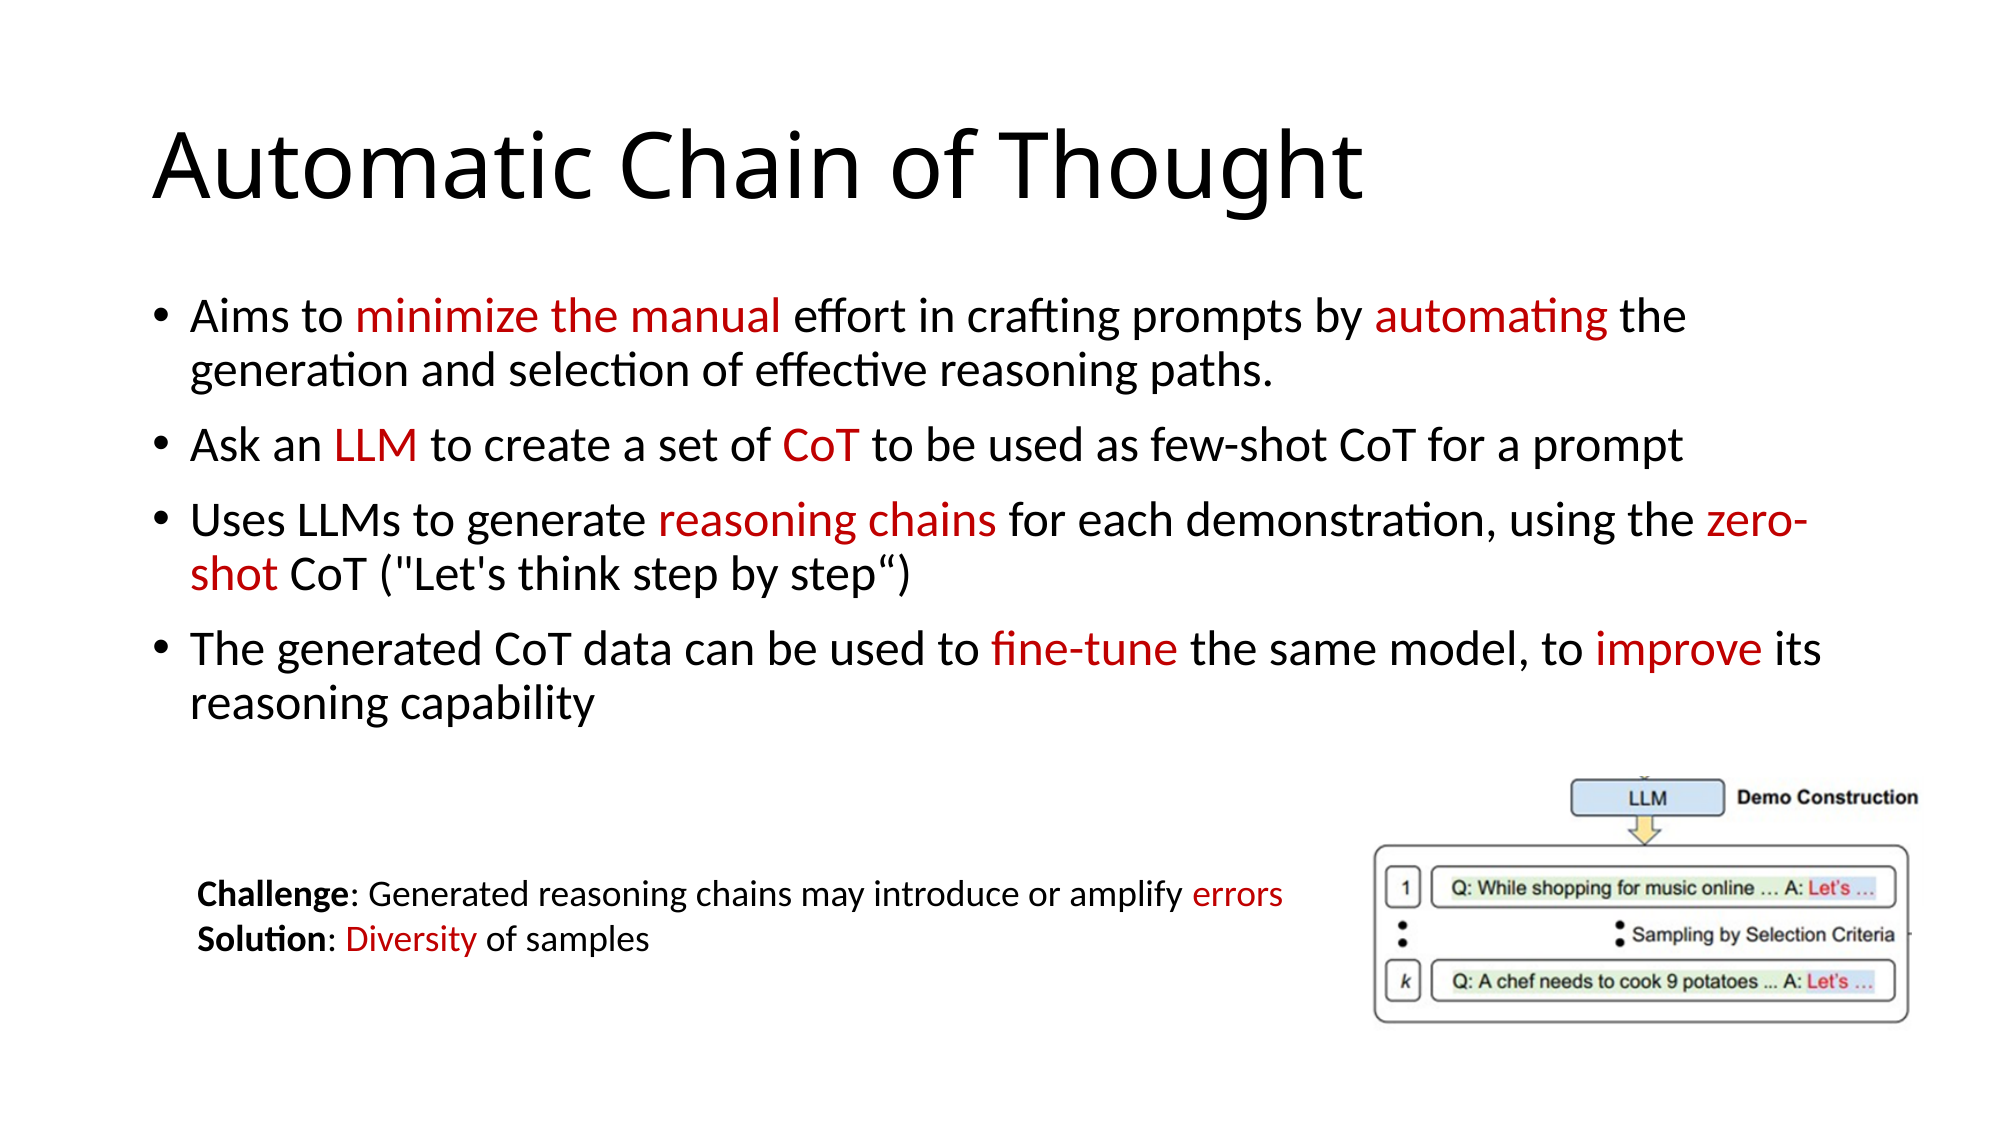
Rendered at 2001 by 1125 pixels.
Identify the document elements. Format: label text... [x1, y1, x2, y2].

picture [1368, 776, 1927, 1032]
text_box Challenge: Generated reasoning chains may introduce or amplify errors Solution: Diversity of samples [182, 861, 1324, 967]
title Automatic Chain of Thought [137, 59, 1863, 278]
list Aims to minimize the manual effort in crafting prompts by automating the generation and selection of effective reasoning paths. Ask an LLM to create a set of CoT to be used as few-shot CoT for a prompt Uses LLMs to generate reasoning chains for each demonstration, using the zero-shot CoT ("Let's think step by step“) The generated CoT data can be used to fine-tune the same model, to improve its reasoning capability [137, 282, 1863, 997]
